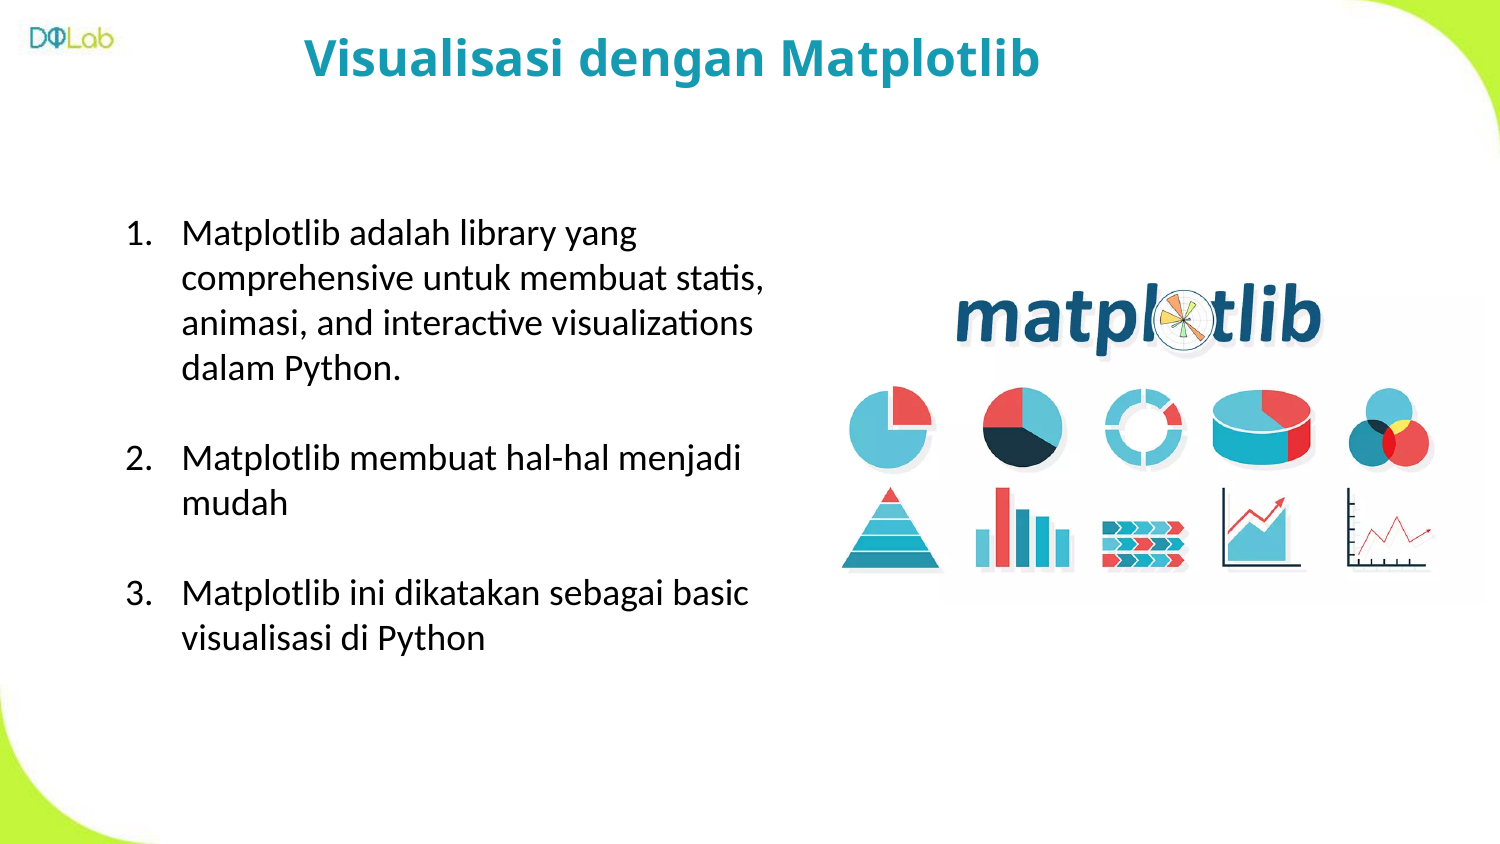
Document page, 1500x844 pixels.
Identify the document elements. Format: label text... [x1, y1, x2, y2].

text_box Matplotlib adalah library yang comprehensive untuk membuat statis, animasi, and interactive visualizations dalam Python. Matplotlib membuat hal-hal menjadi mudah Matplotlib ini dikatakan sebagai basic visualisasi di Python [110, 199, 803, 710]
picture [0, 0, 1500, 844]
list Visualisasi dengan Matplotlib [268, 20, 1077, 96]
